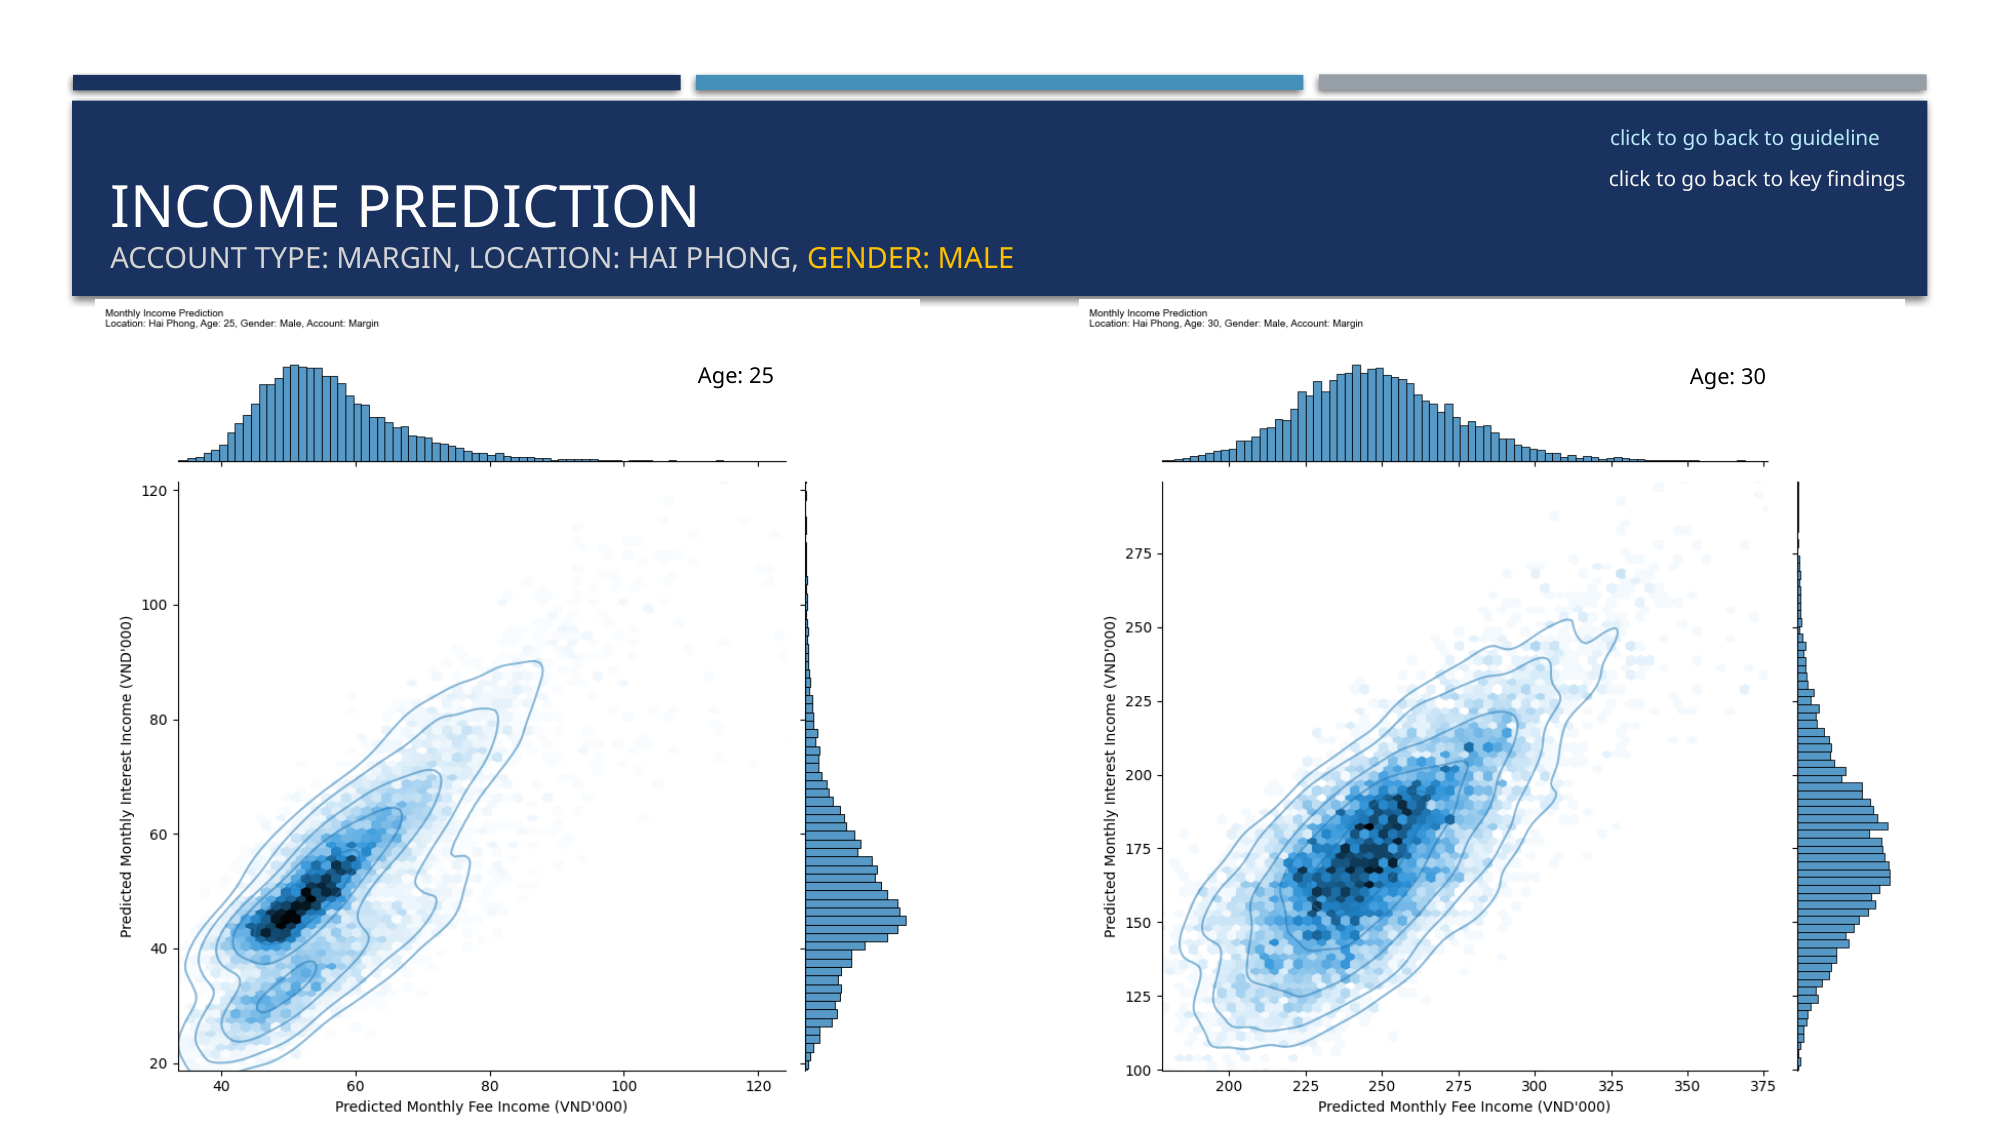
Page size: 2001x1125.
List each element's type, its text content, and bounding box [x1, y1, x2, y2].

picture [1079, 299, 1906, 1125]
text_box click to go back to guideline [1595, 117, 1895, 158]
title income PREDICTION ACCOUNT TYPE: MARGIN, LOCATION: hai phong, GENDER: male [95, 115, 1905, 282]
text_box click to go back to key findings [1594, 157, 1921, 198]
picture [95, 299, 921, 1125]
